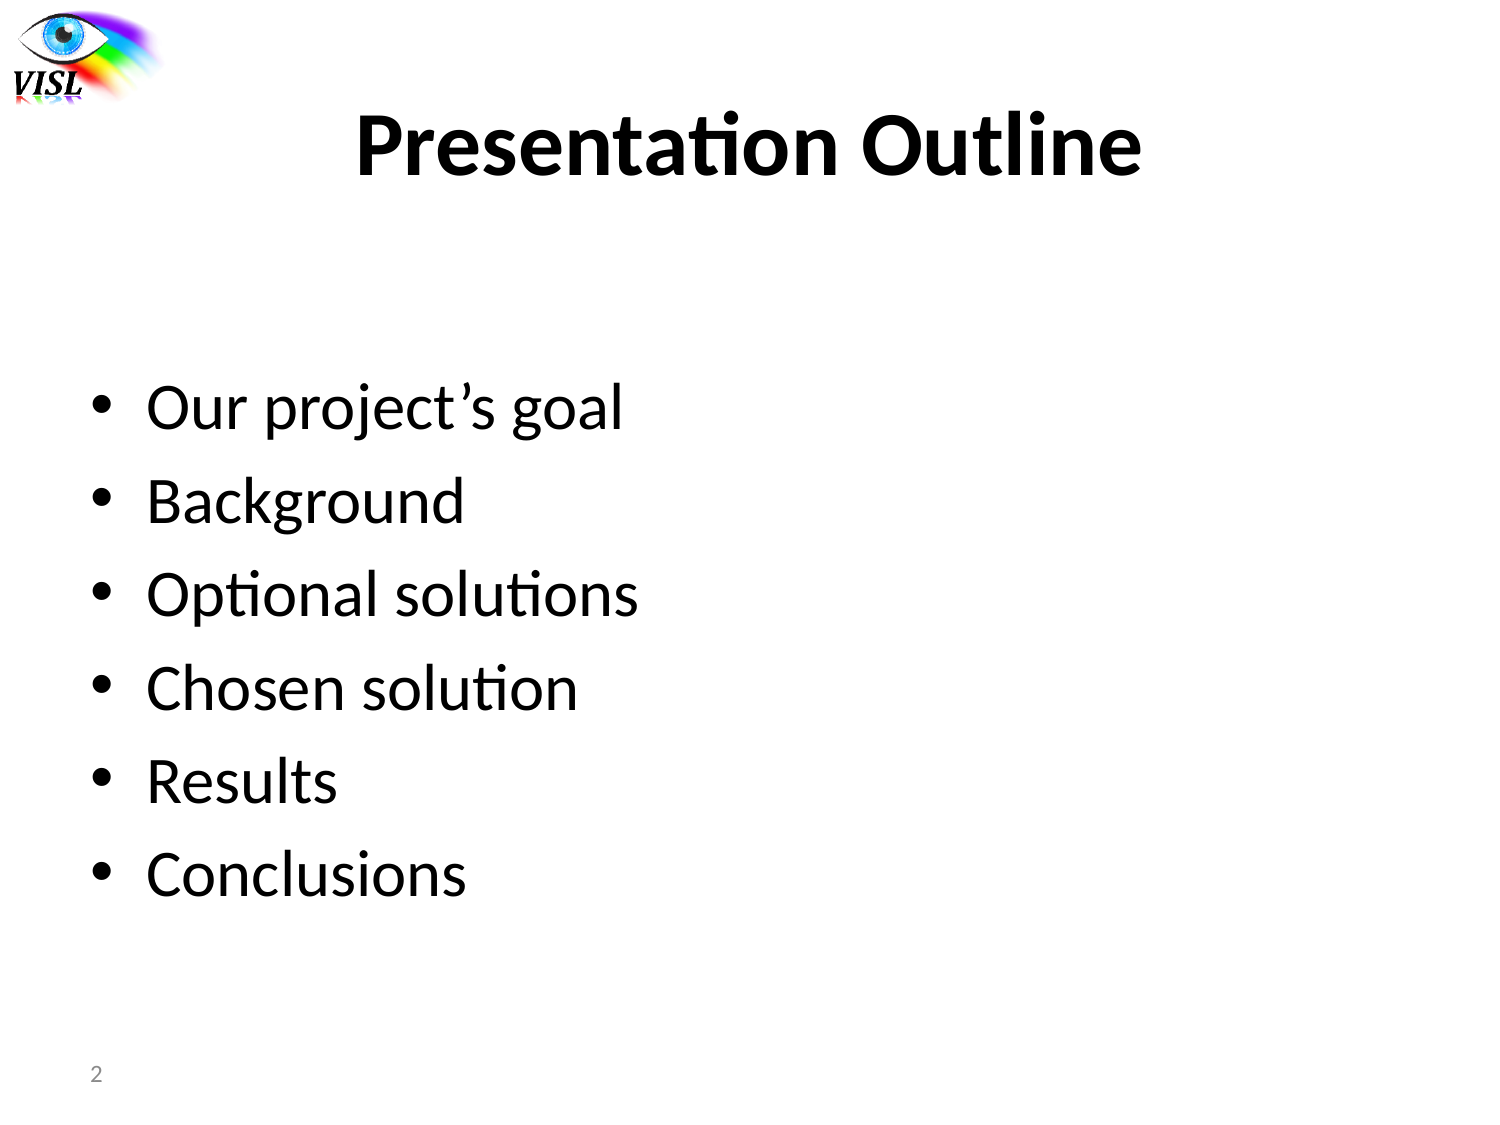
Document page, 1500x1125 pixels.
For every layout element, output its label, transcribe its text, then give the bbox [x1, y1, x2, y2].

title Presentation Outline [75, 45, 1425, 233]
picture [12, 7, 174, 108]
slide_number 2 [75, 1042, 425, 1103]
list Our project’s goal Background Optional solutions Chosen solution Results Conclusions [75, 262, 1425, 1005]
